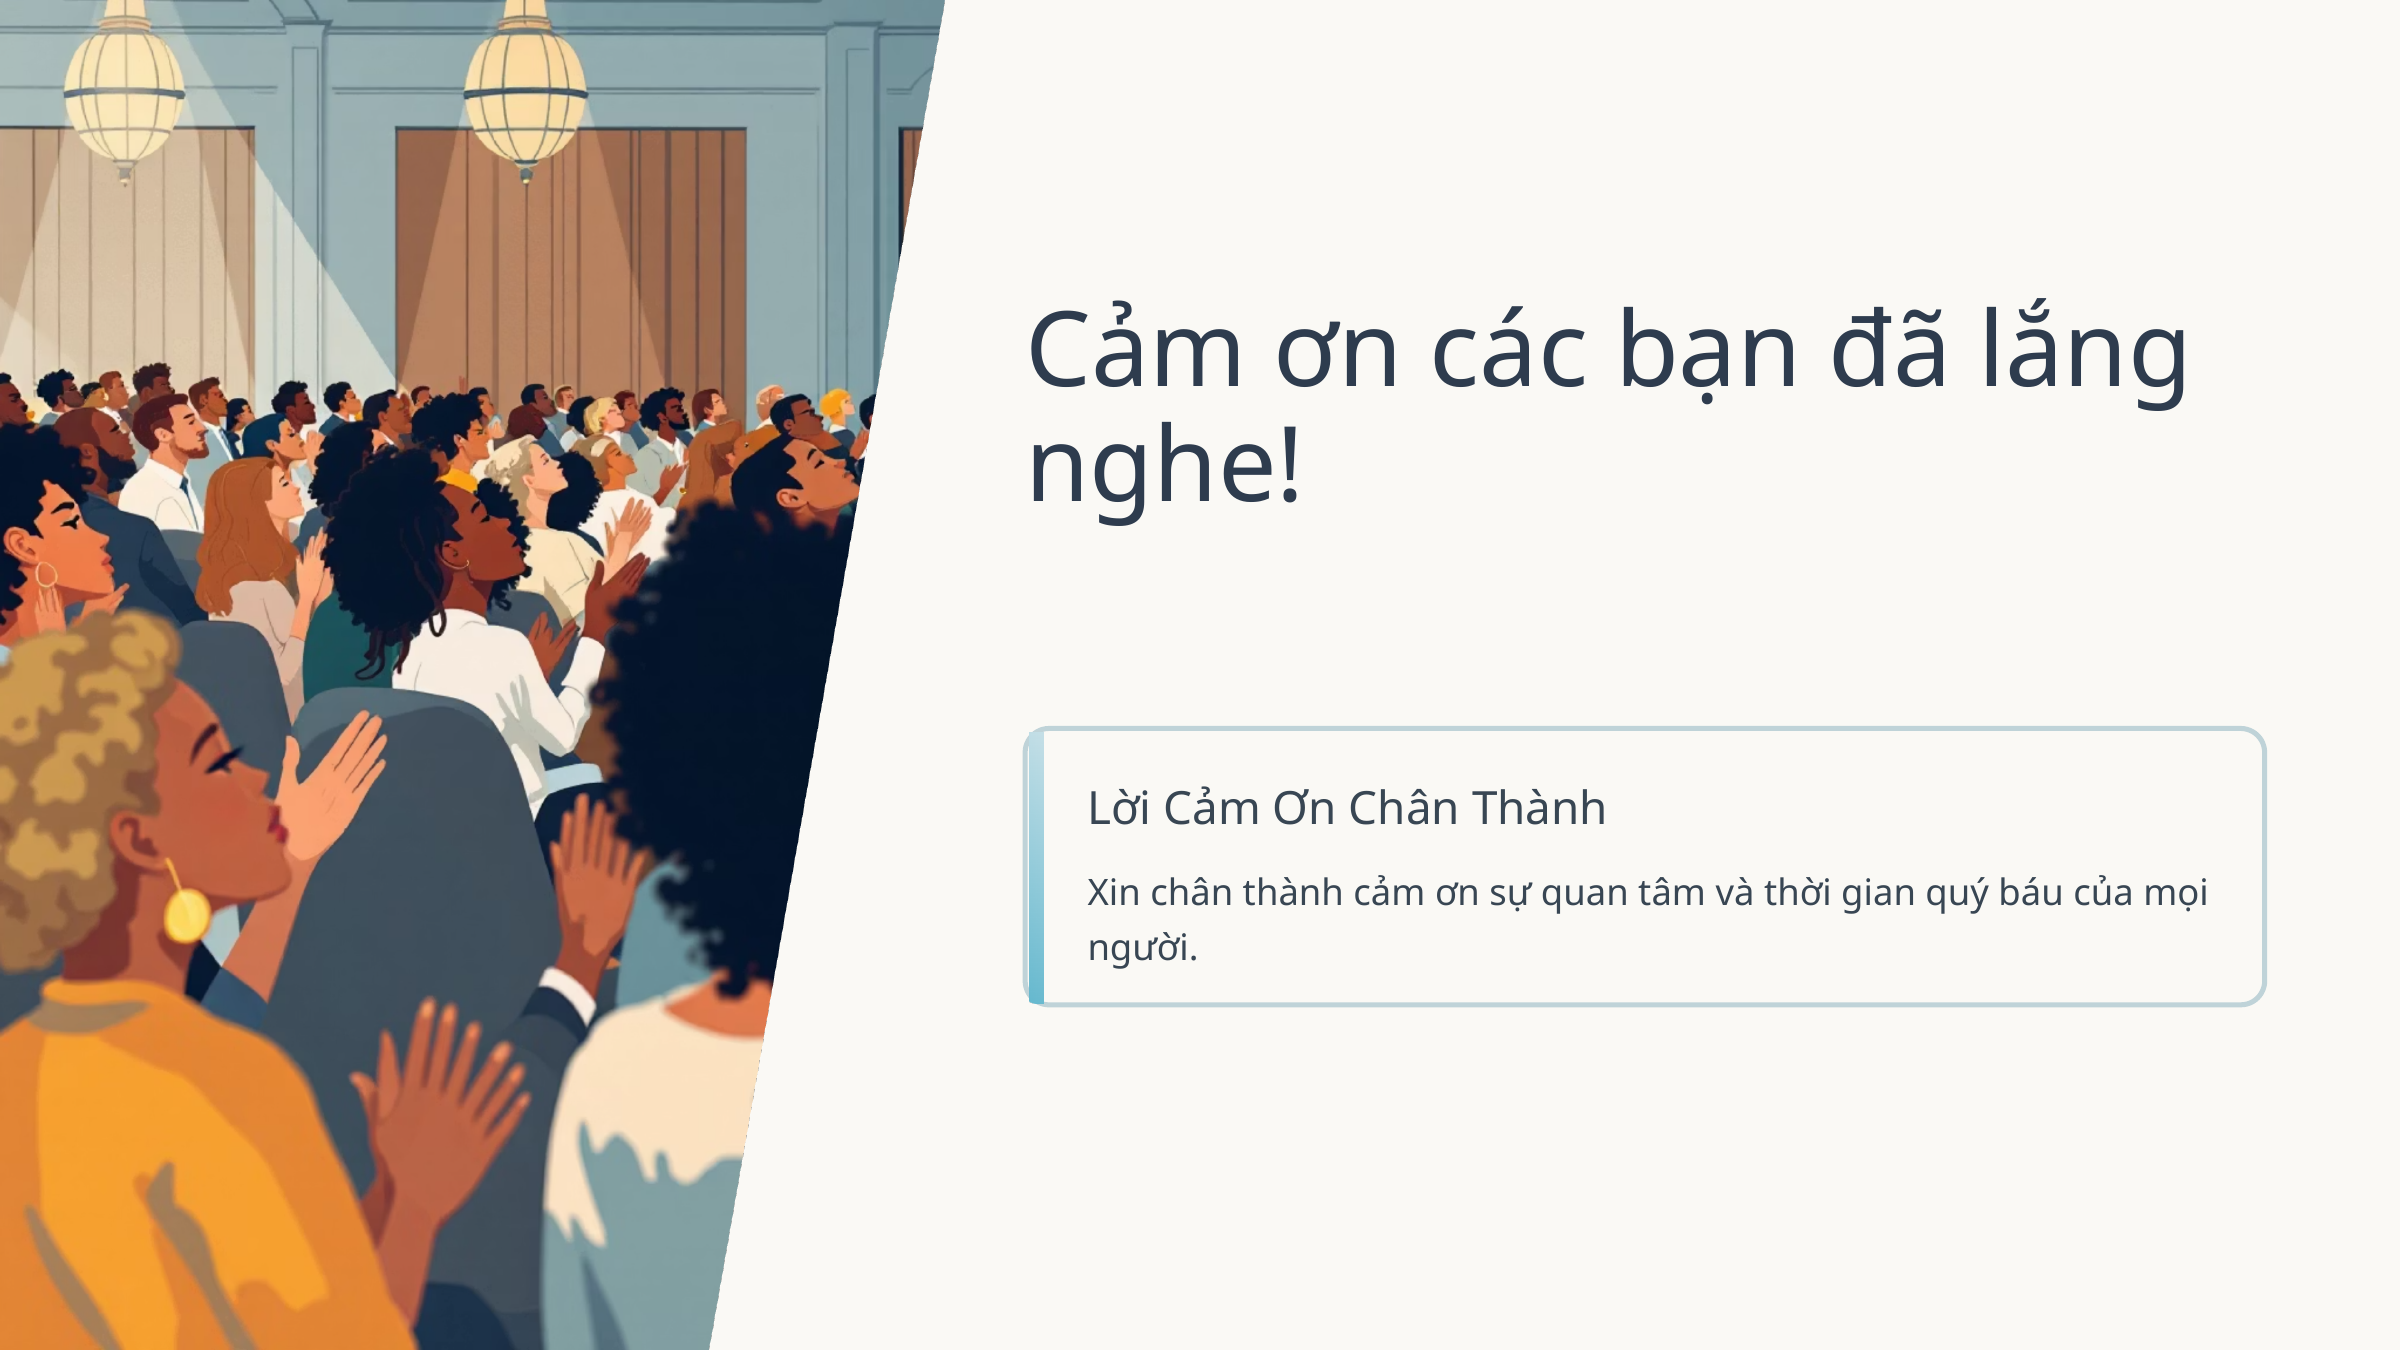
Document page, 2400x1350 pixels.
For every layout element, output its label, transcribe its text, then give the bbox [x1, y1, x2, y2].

text_box Xin chân thành cảm ơn sự quan tâm và thời gian quý báu của mọi người. [1087, 857, 2228, 969]
text_box [1025, 739, 1029, 994]
picture [0, 0, 945, 1350]
text_box Cảm ơn các bạn đã lắng nghe! [1025, 291, 2374, 581]
picture [1029, 732, 1050, 1010]
text_box Lời Cảm Ơn Chân Thành [1087, 776, 1613, 835]
text_box [1036, 728, 2265, 1005]
